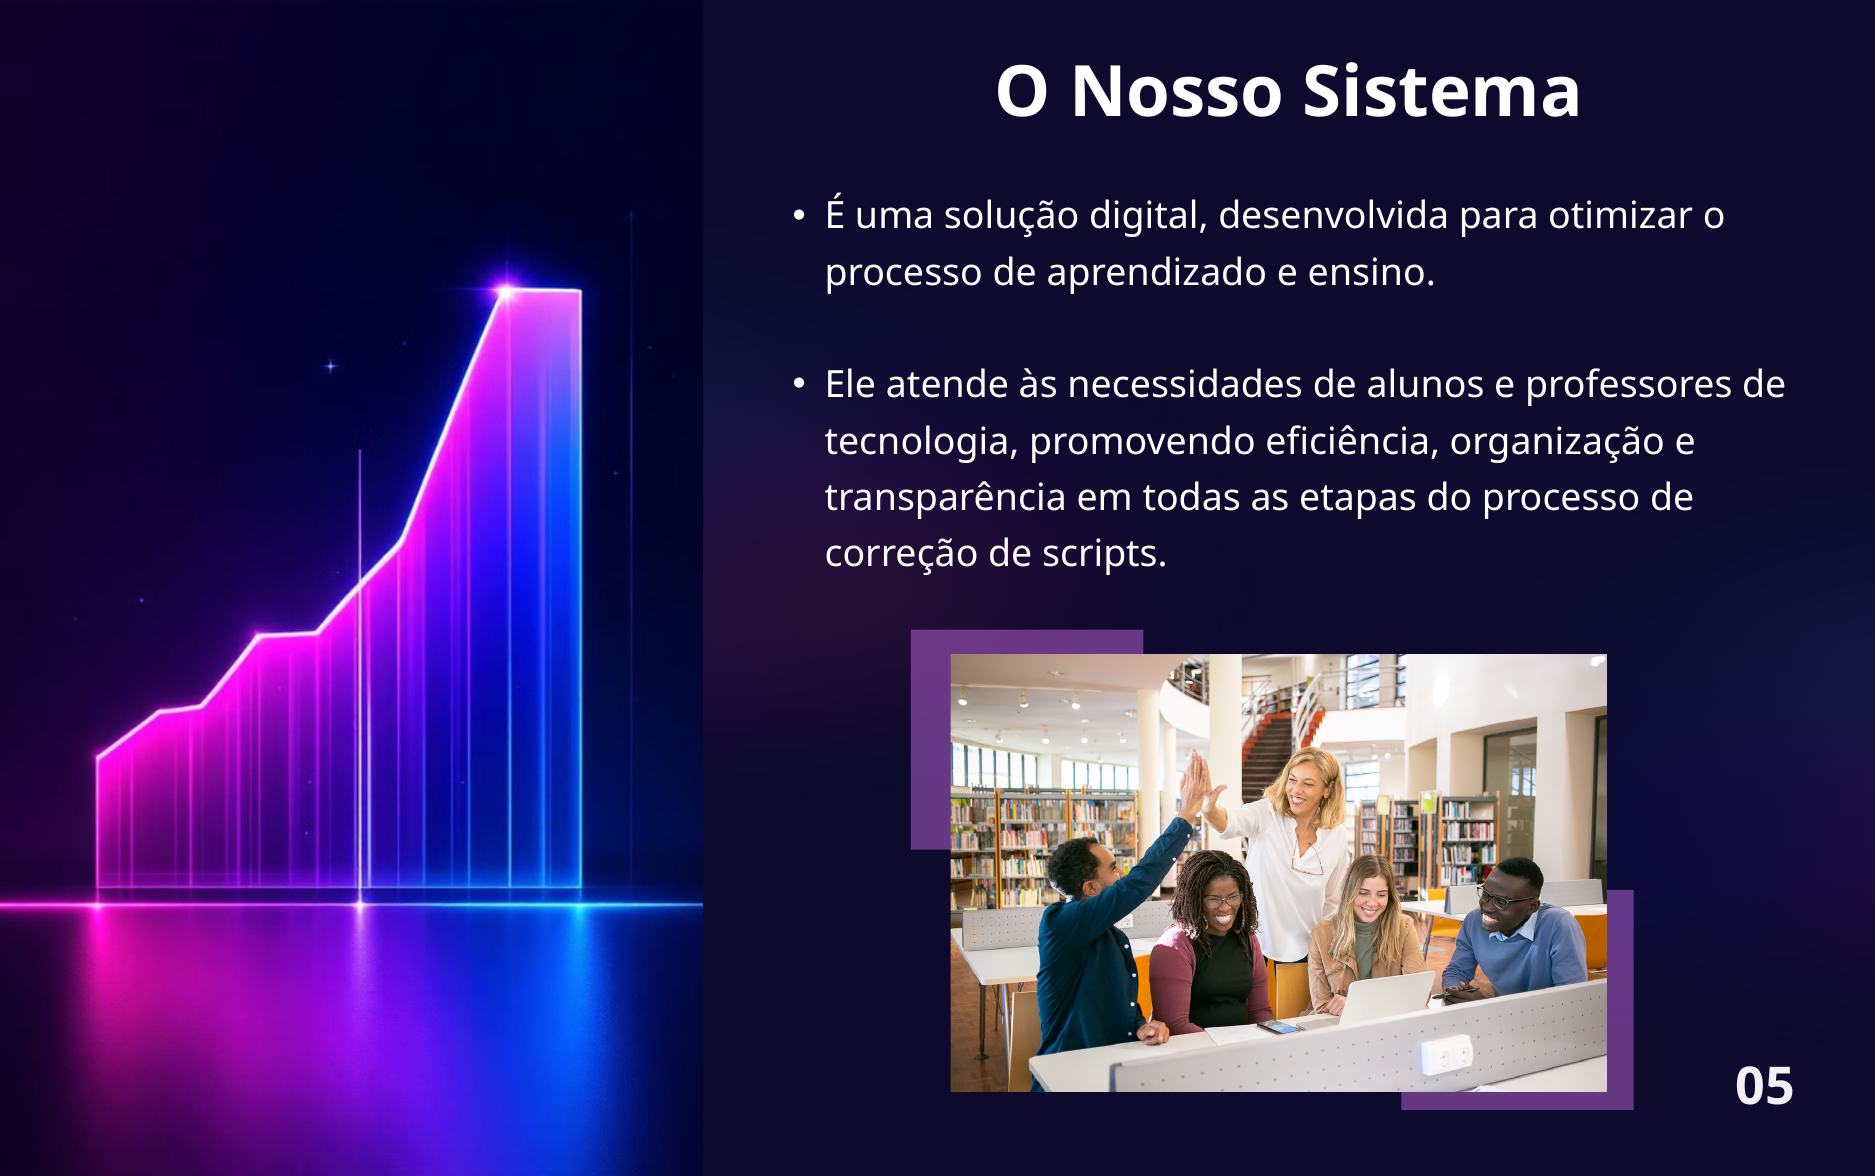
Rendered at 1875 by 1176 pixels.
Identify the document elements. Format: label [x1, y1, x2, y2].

text_box [910, 629, 1634, 1111]
text_box [0, 0, 1875, 1175]
